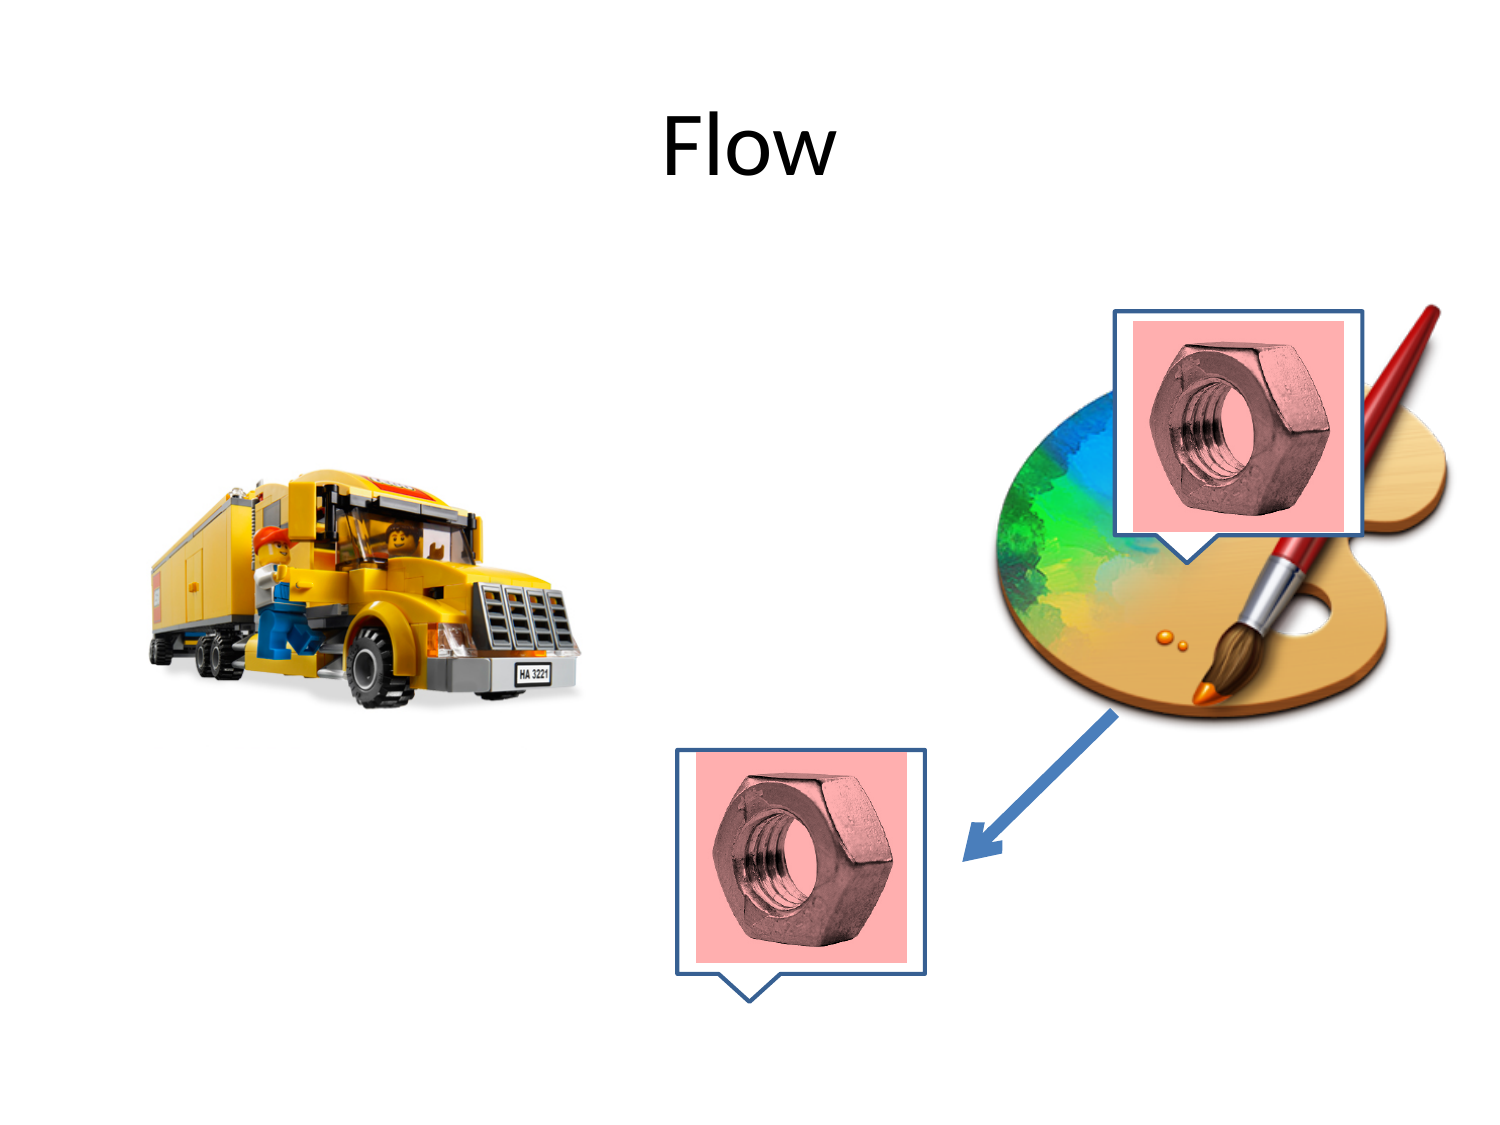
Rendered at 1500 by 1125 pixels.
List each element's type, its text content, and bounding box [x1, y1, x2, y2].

text_box [677, 749, 925, 835]
picture [124, 417, 615, 751]
text_box Flow [75, 45, 1425, 233]
picture [414, 752, 1053, 1065]
picture [987, 291, 1457, 761]
